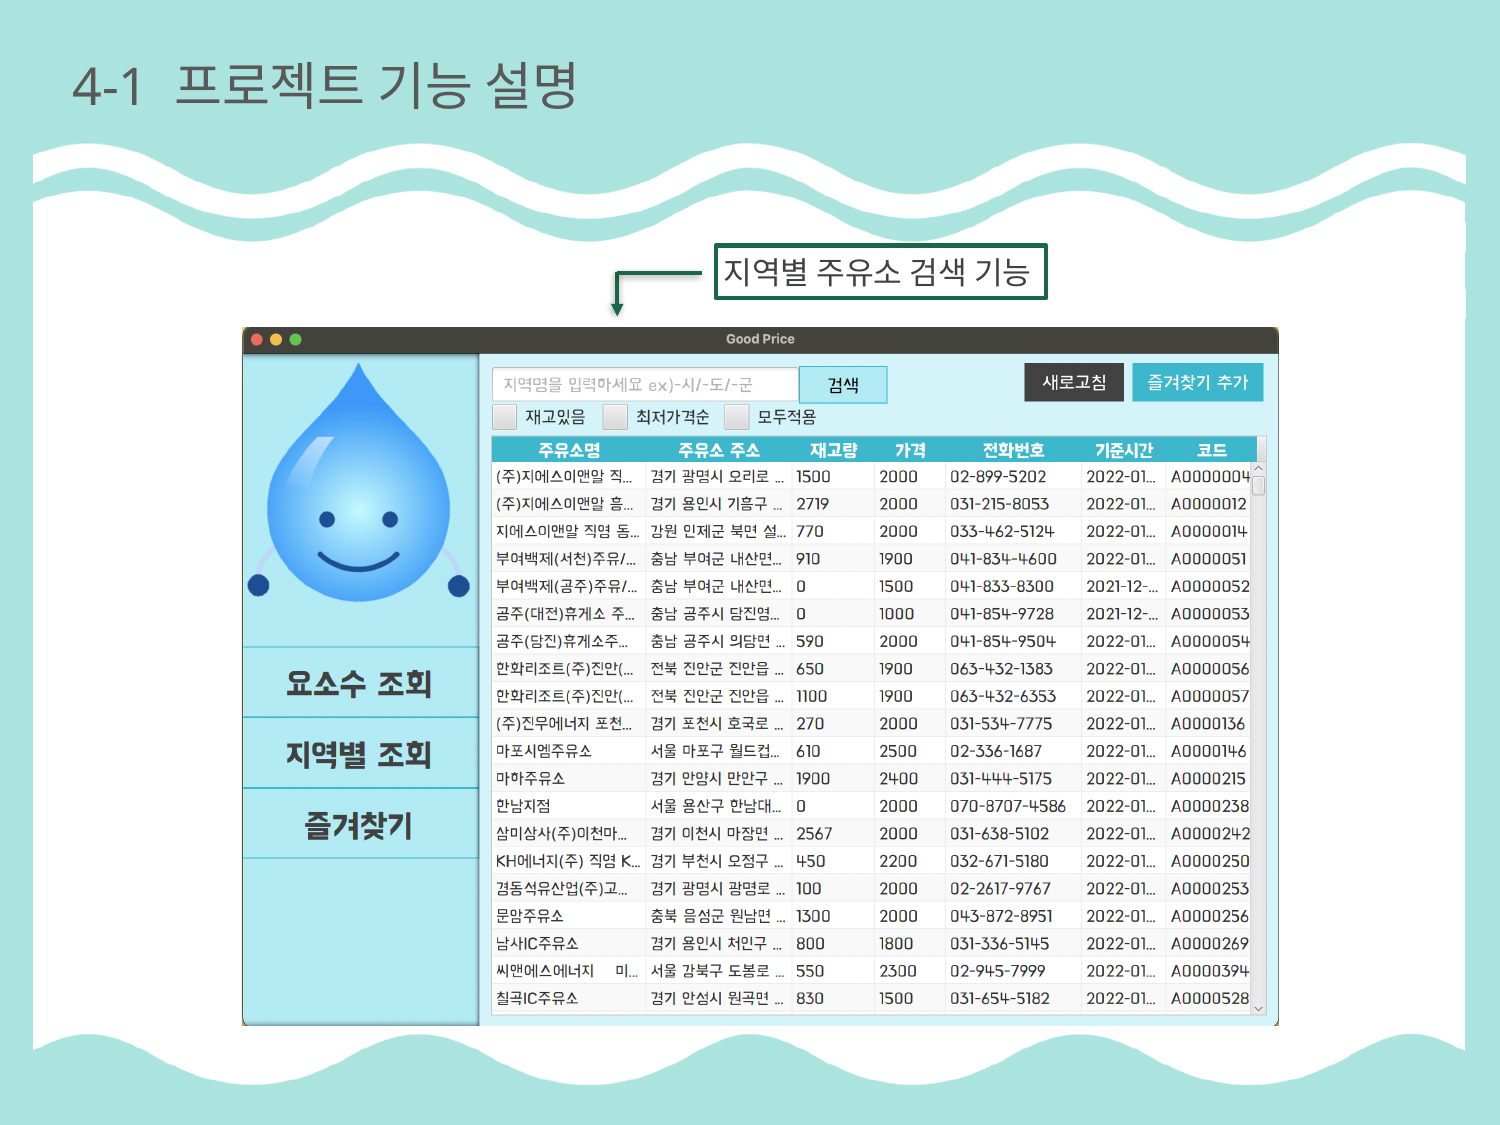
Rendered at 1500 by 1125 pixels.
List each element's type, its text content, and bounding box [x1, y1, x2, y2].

picture [0, 0, 1500, 1125]
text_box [616, 245, 1062, 317]
title 4-1 프로젝트 기능 설명 [64, 18, 1323, 151]
